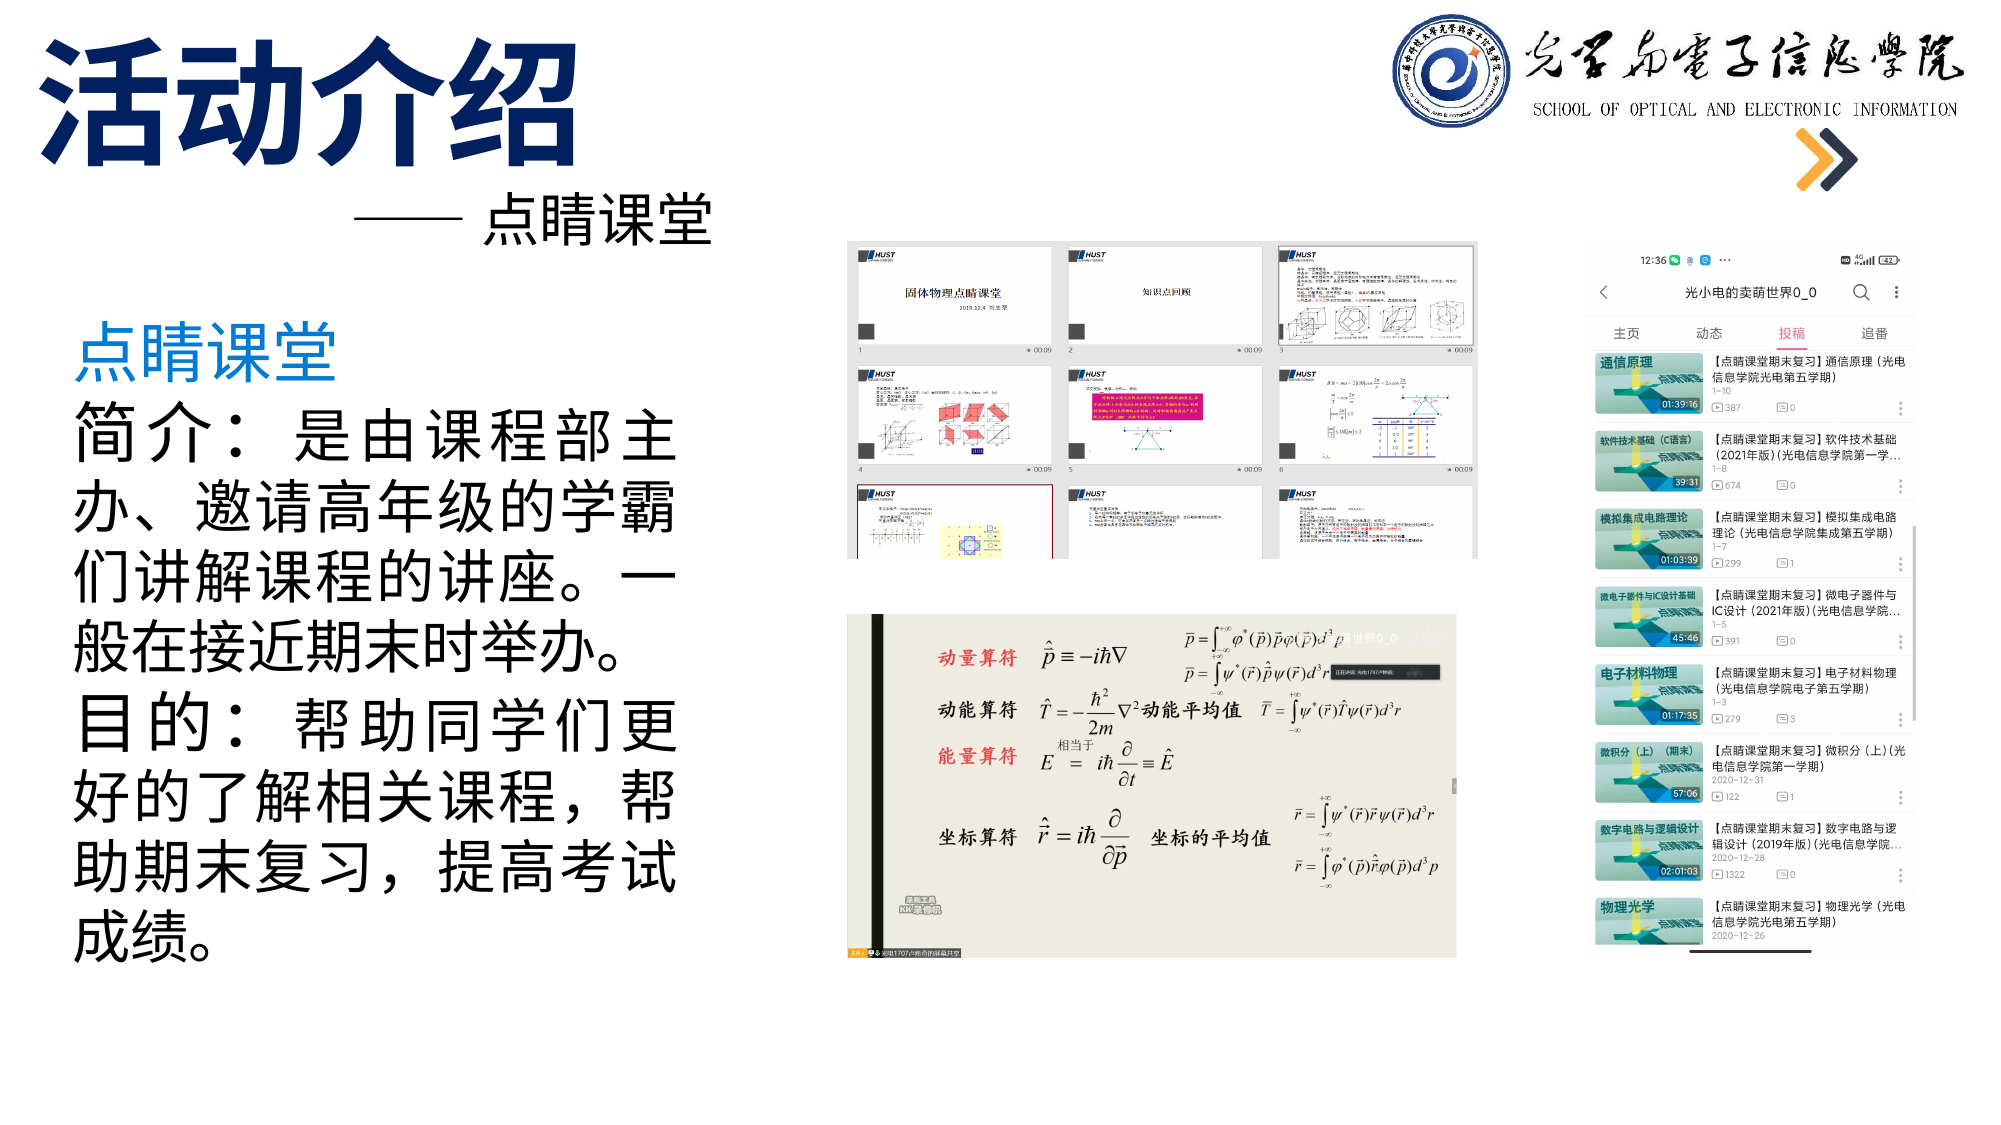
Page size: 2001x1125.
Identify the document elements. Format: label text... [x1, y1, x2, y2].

picture [847, 614, 1457, 958]
text_box 活动介绍 [19, 9, 599, 190]
text_box 点睛课堂 简介：是由课程部主办、邀请高年级的学霸们讲解课程的讲座。一般在接近期末时举办。 目的：帮助同学们更好的了解相关课程，帮助期末复习，提高考试成绩。 [57, 303, 694, 978]
picture [1585, 241, 1917, 958]
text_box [1795, 127, 1859, 192]
text_box ——点睛课堂 [335, 175, 730, 261]
picture [847, 241, 1478, 559]
picture [1392, 14, 1968, 128]
